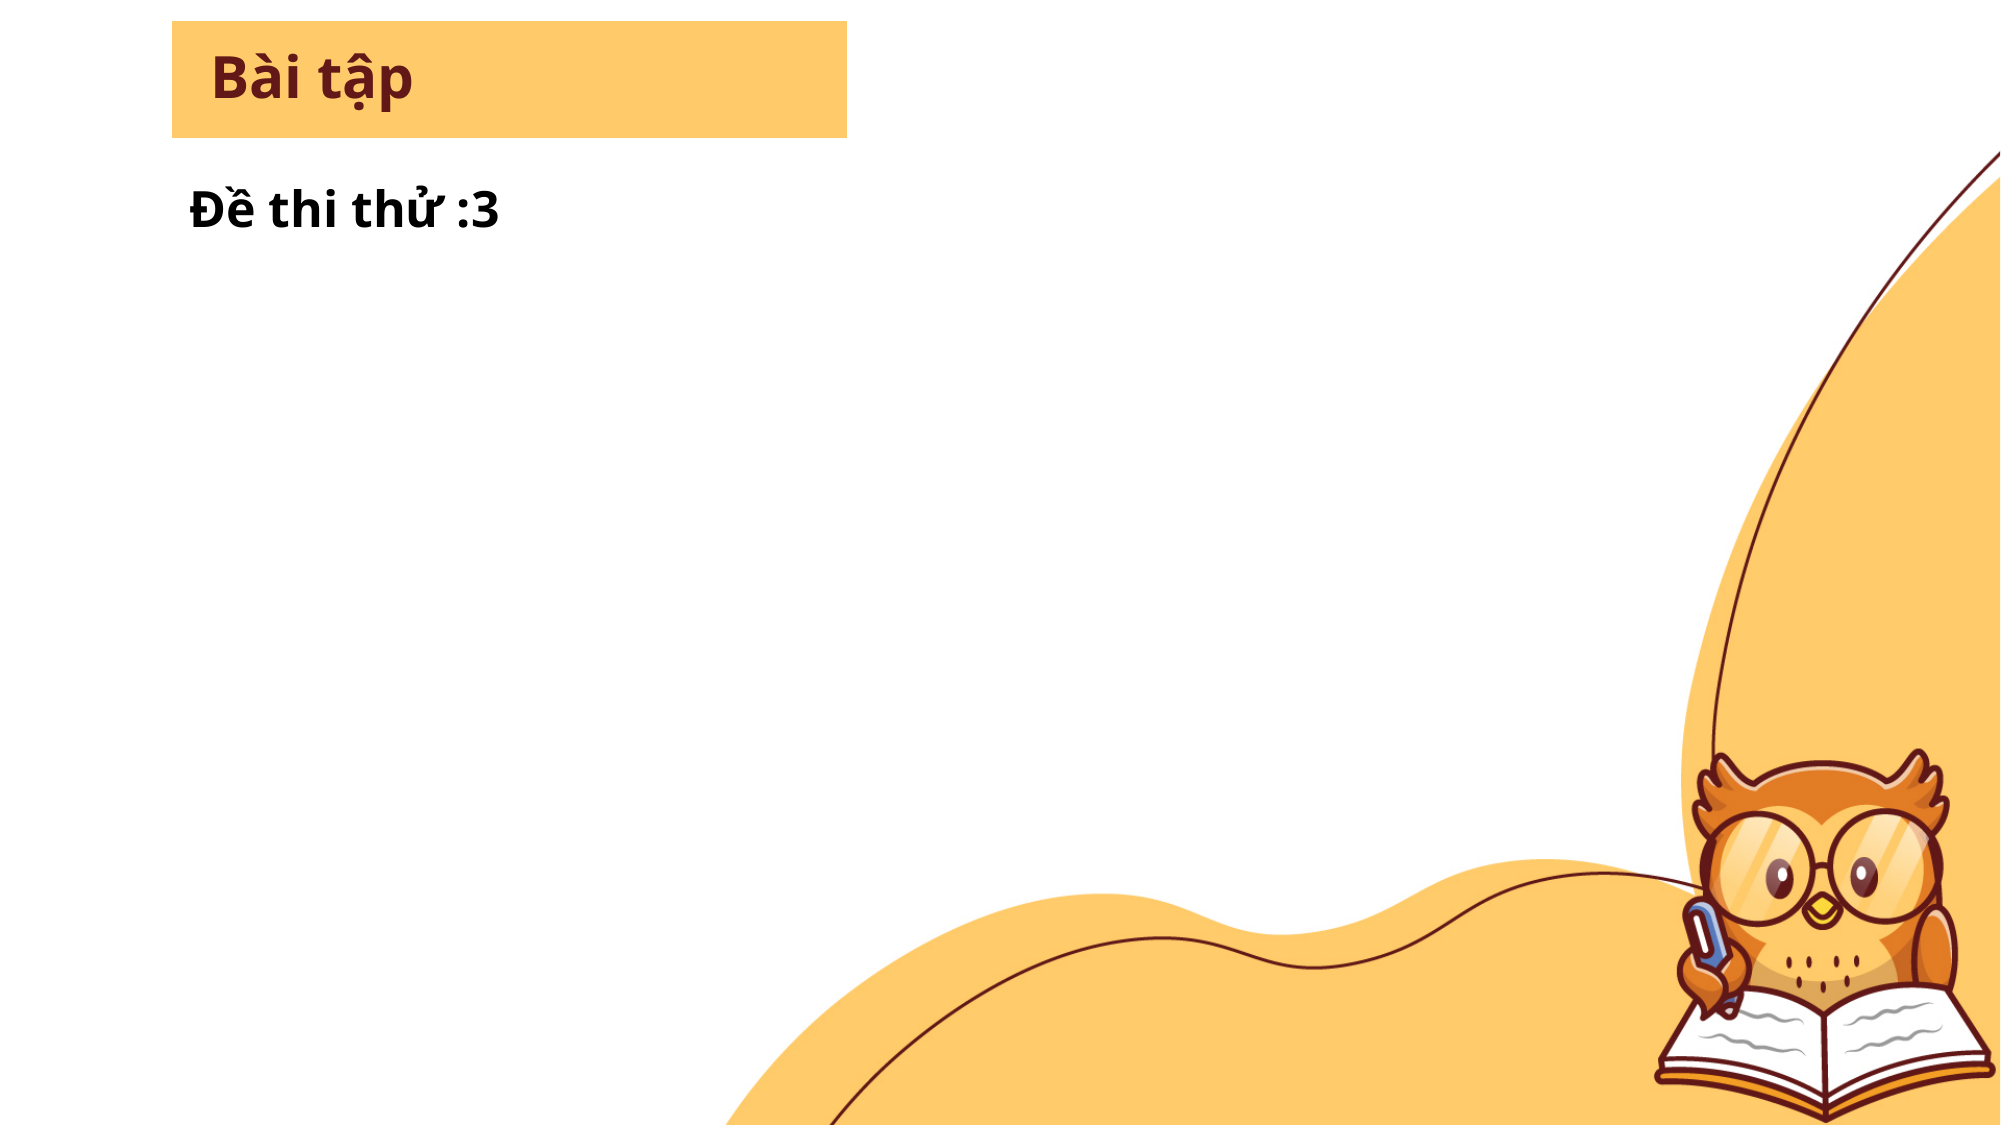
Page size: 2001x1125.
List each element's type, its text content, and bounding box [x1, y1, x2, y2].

text_box [171, 21, 848, 49]
picture [0, 0, 2001, 1125]
text_box Đề thi thử :3 [174, 170, 1822, 246]
text_box Bài tập [195, 33, 430, 118]
text_box [118, 49, 886, 197]
